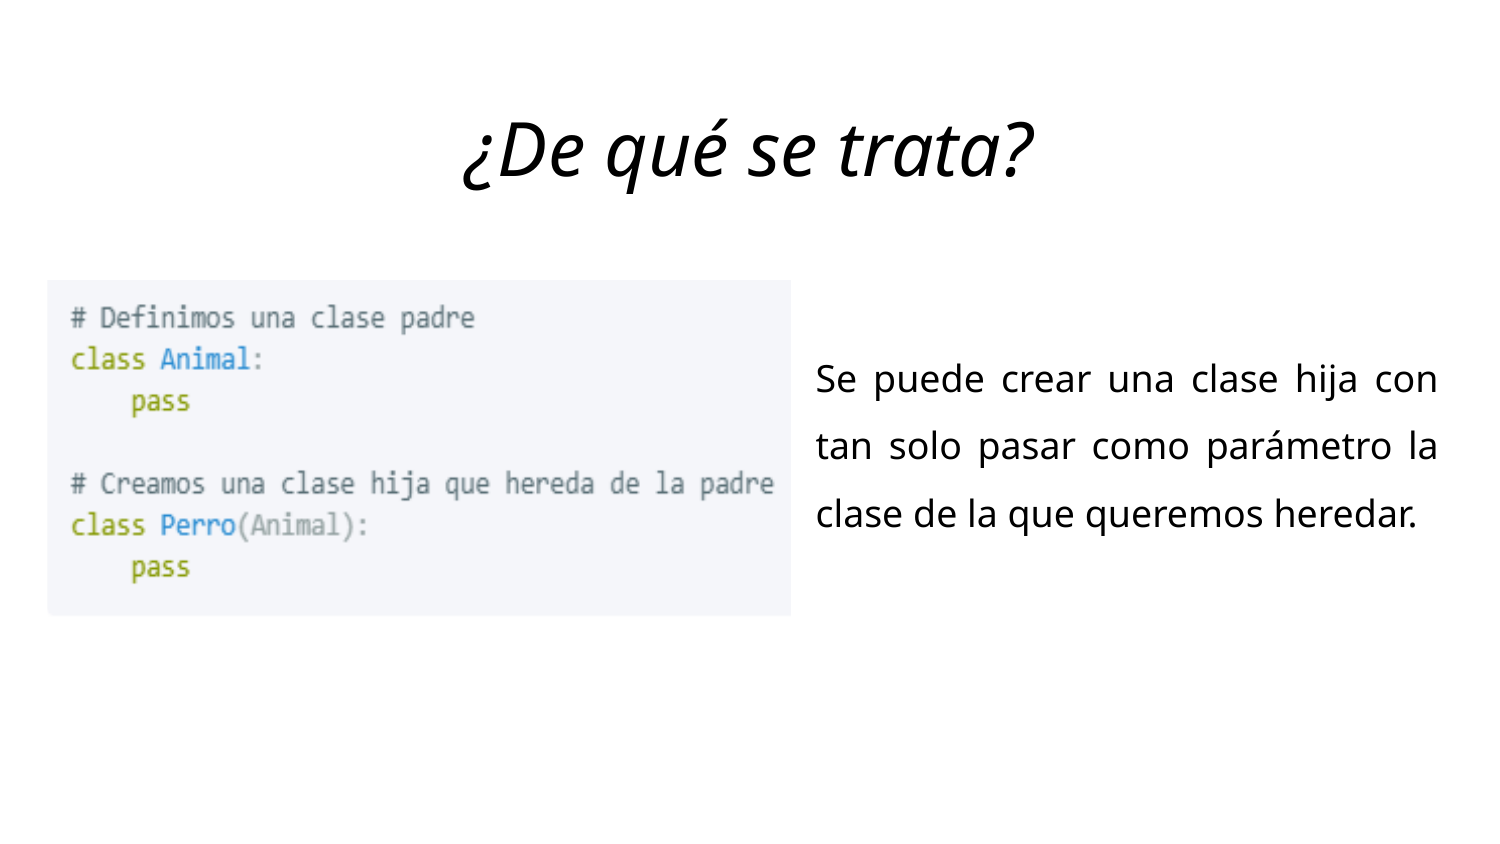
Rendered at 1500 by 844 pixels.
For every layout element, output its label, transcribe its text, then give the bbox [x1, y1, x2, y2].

text_box ¿De qué se trata? [358, 65, 1142, 228]
picture [47, 279, 792, 621]
text_box Se puede crear una clase hija con tan solo pasar como parámetro la clase de la que queremos heredar. [800, 317, 1455, 647]
